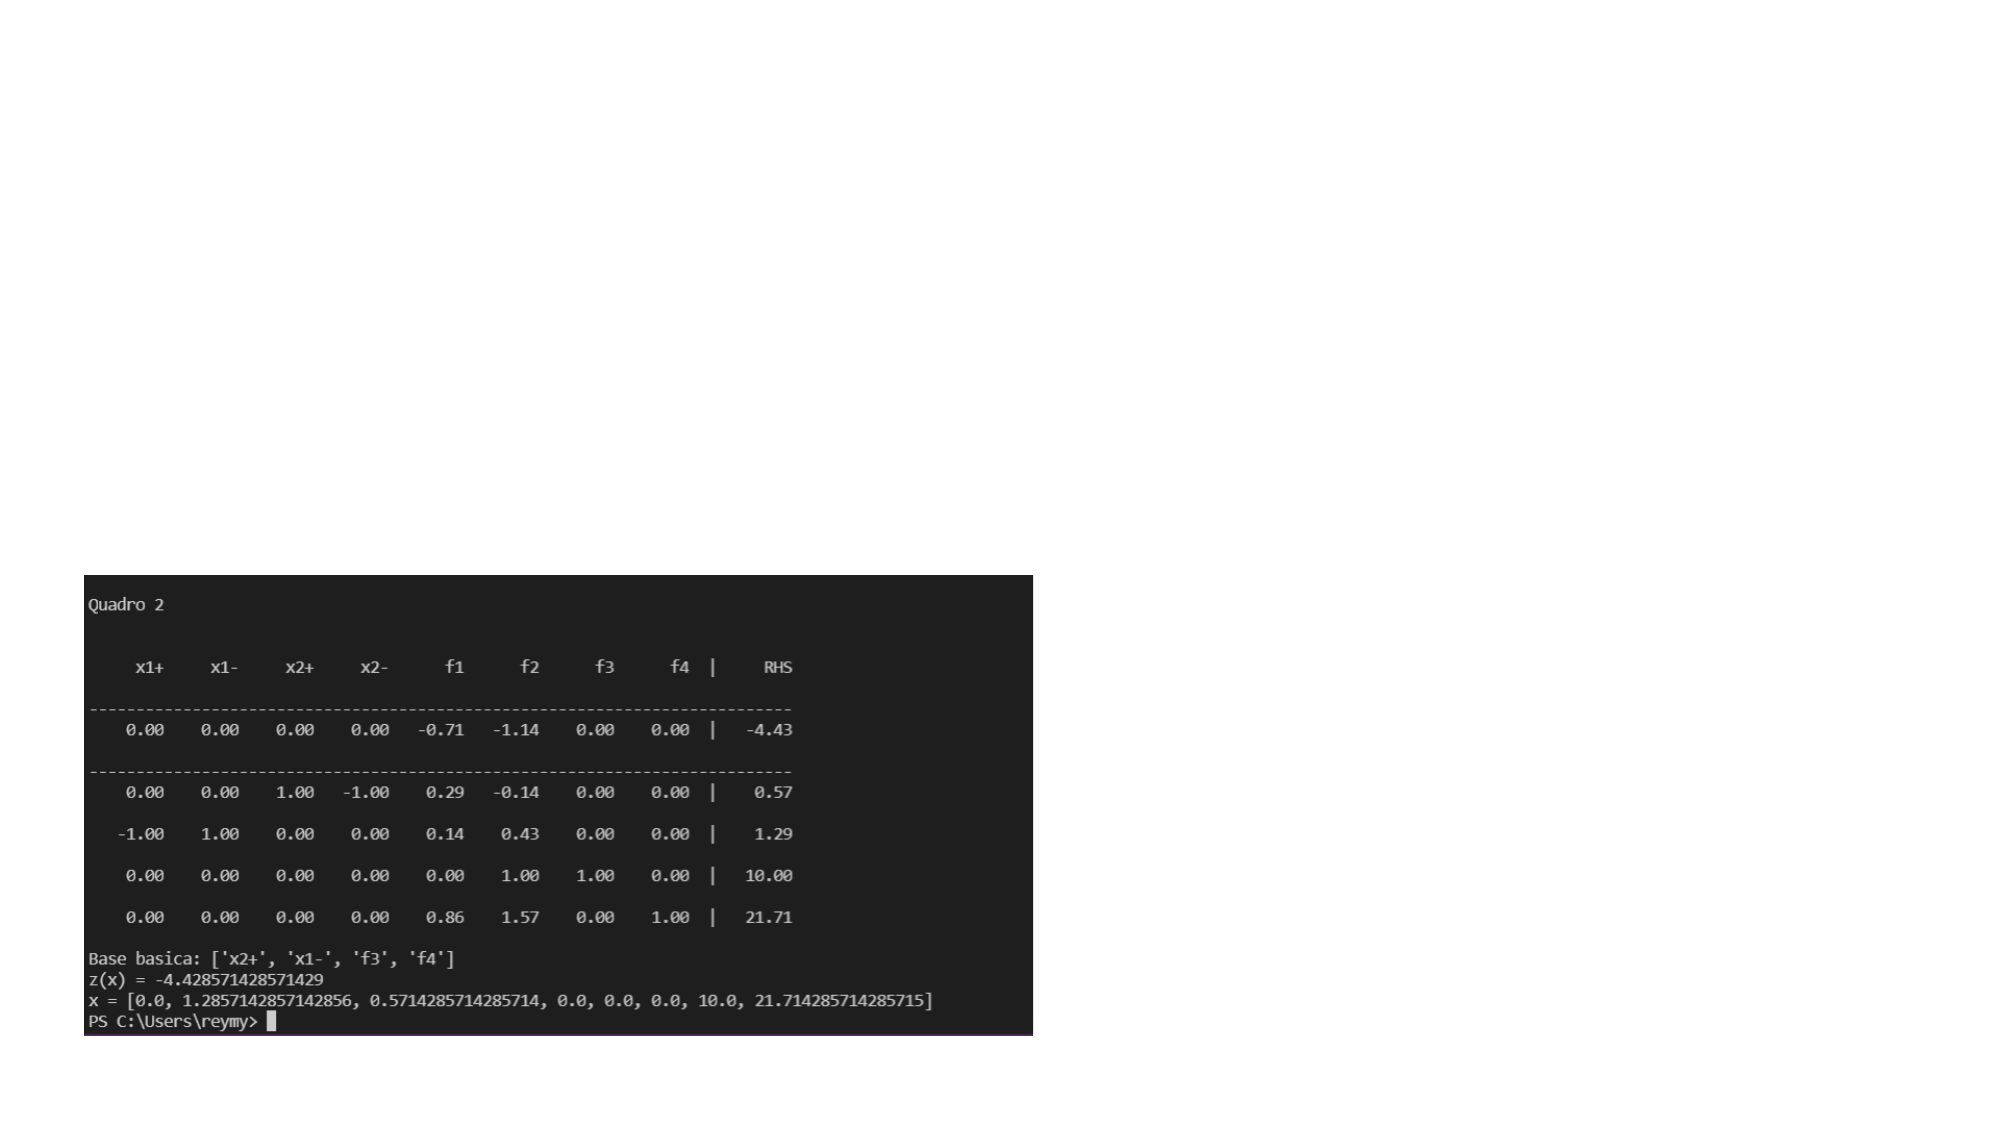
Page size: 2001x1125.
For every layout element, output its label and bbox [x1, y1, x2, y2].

picture [84, 575, 1034, 1036]
